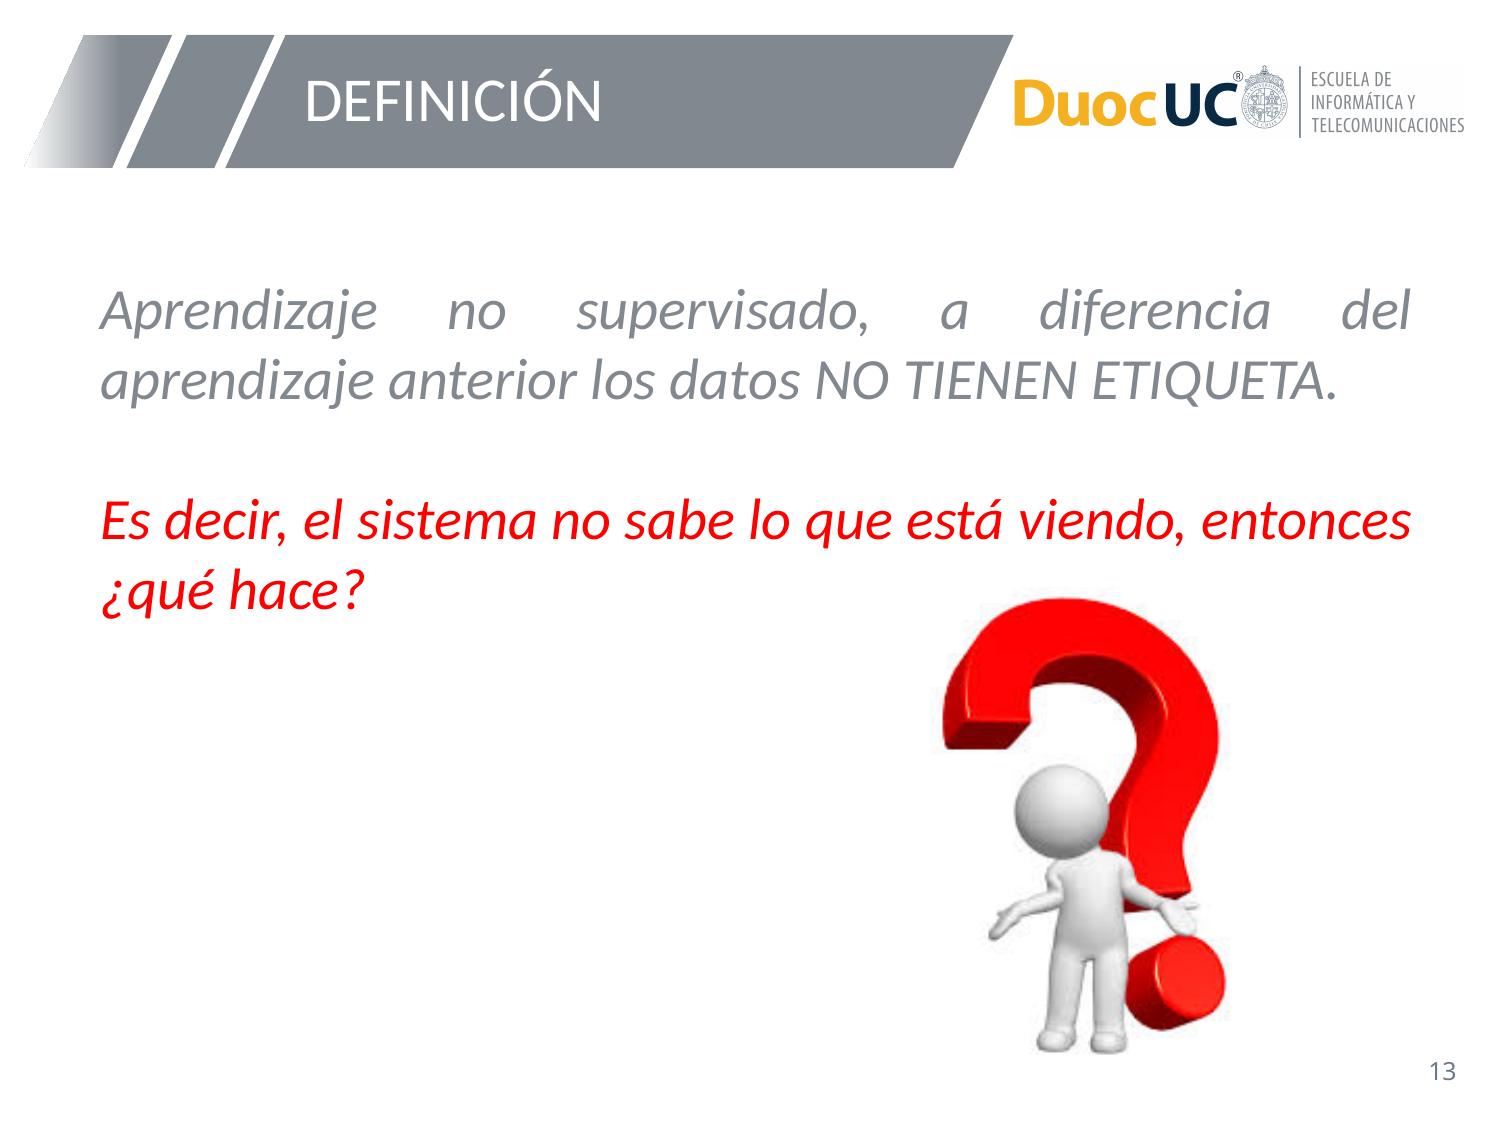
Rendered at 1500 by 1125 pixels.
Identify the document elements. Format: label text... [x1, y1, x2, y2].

text_box Aprendizaje no supervisado, a diferencia del aprendizaje anterior los datos NO TIENEN ETIQUETA. Es decir, el sistema no sabe lo que está viendo, entonces ¿qué hace? [85, 263, 1428, 620]
picture [863, 587, 1334, 1057]
picture [1013, 63, 1465, 140]
title DEFINICIÓN [289, 34, 993, 169]
